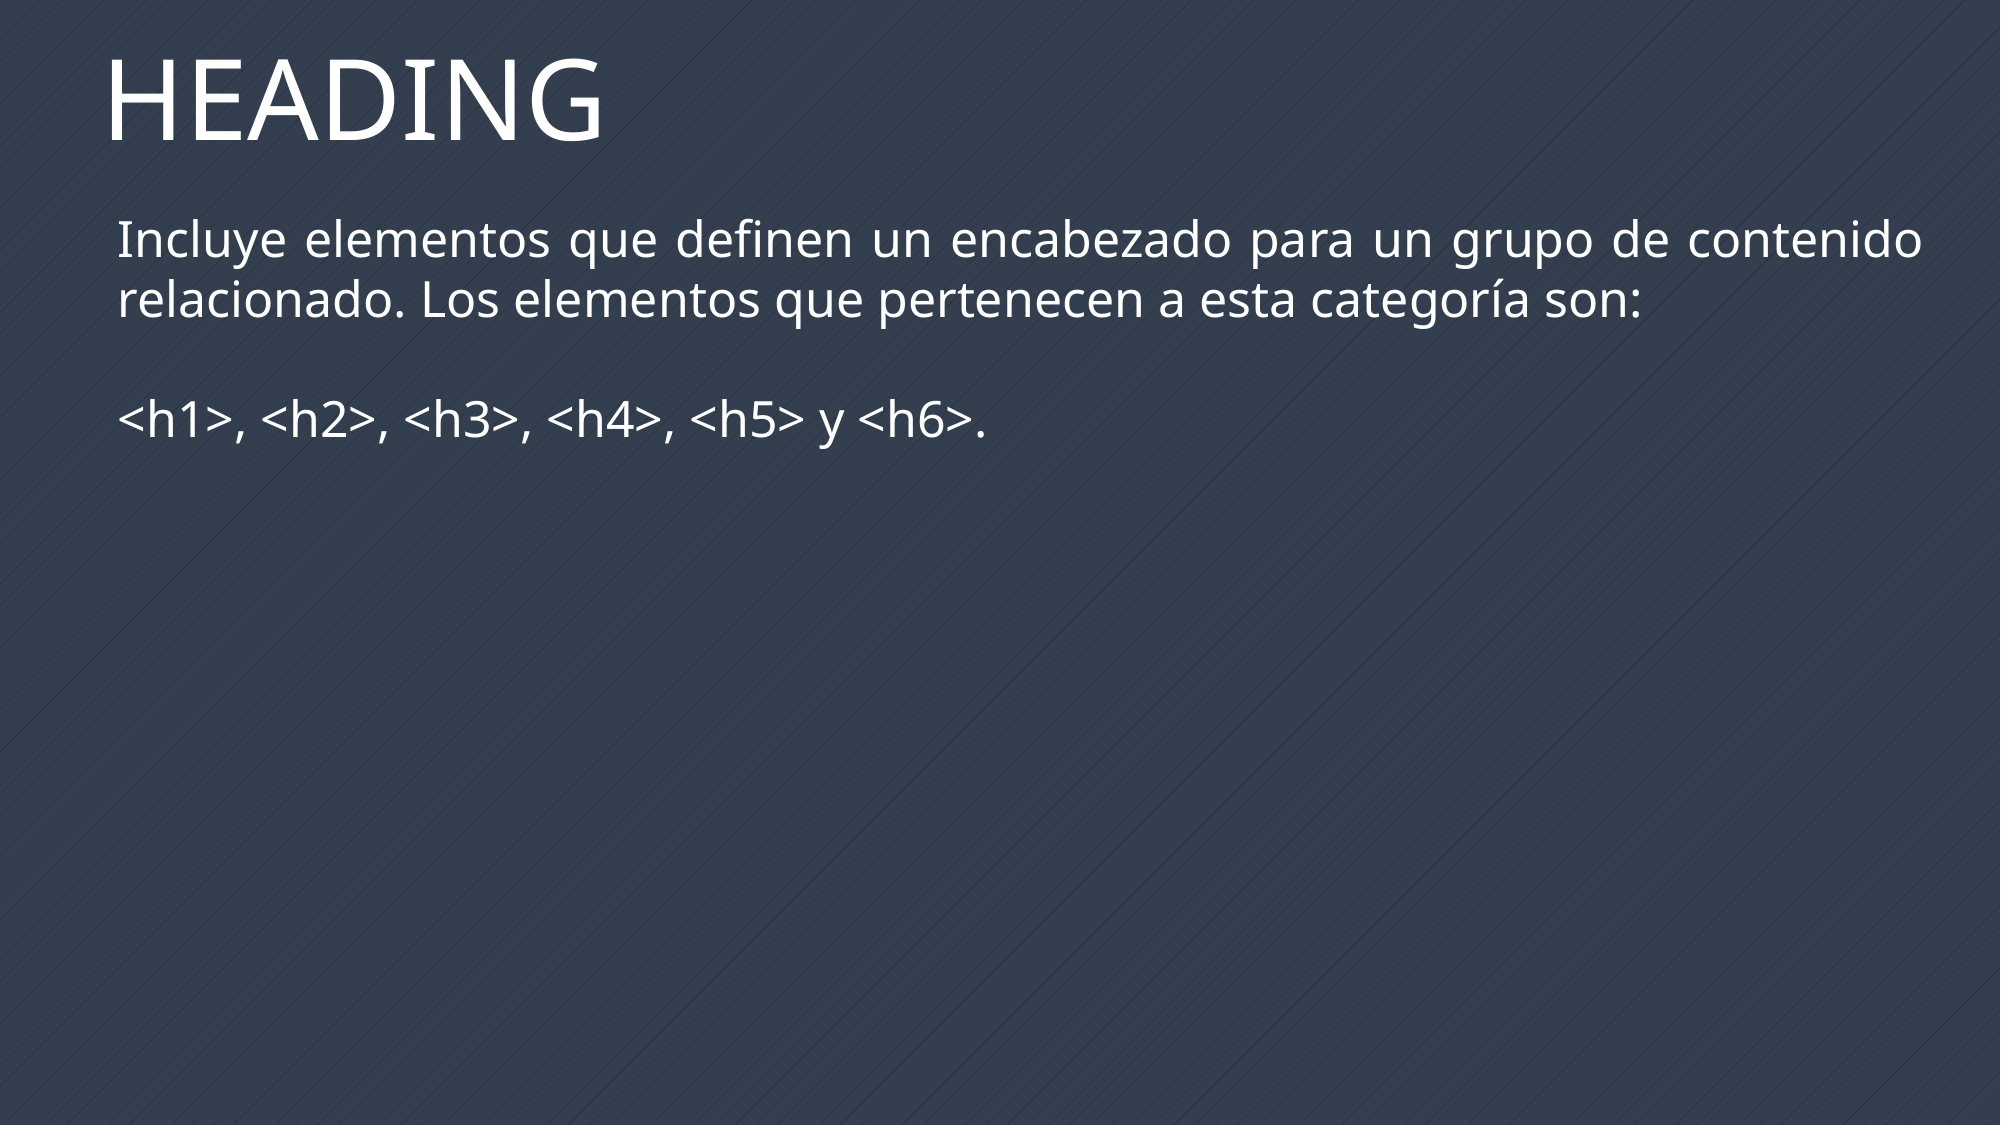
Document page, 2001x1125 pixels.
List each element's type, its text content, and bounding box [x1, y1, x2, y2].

text_box HEADING [87, 20, 1896, 171]
text_box Incluye elementos que definen un encabezado para un grupo de contenido relacionado. Los elementos que pertenecen a esta categoría son: <h1>, <h2>, <h3>, <h4>, <h5> y <h6>. [102, 200, 1940, 455]
